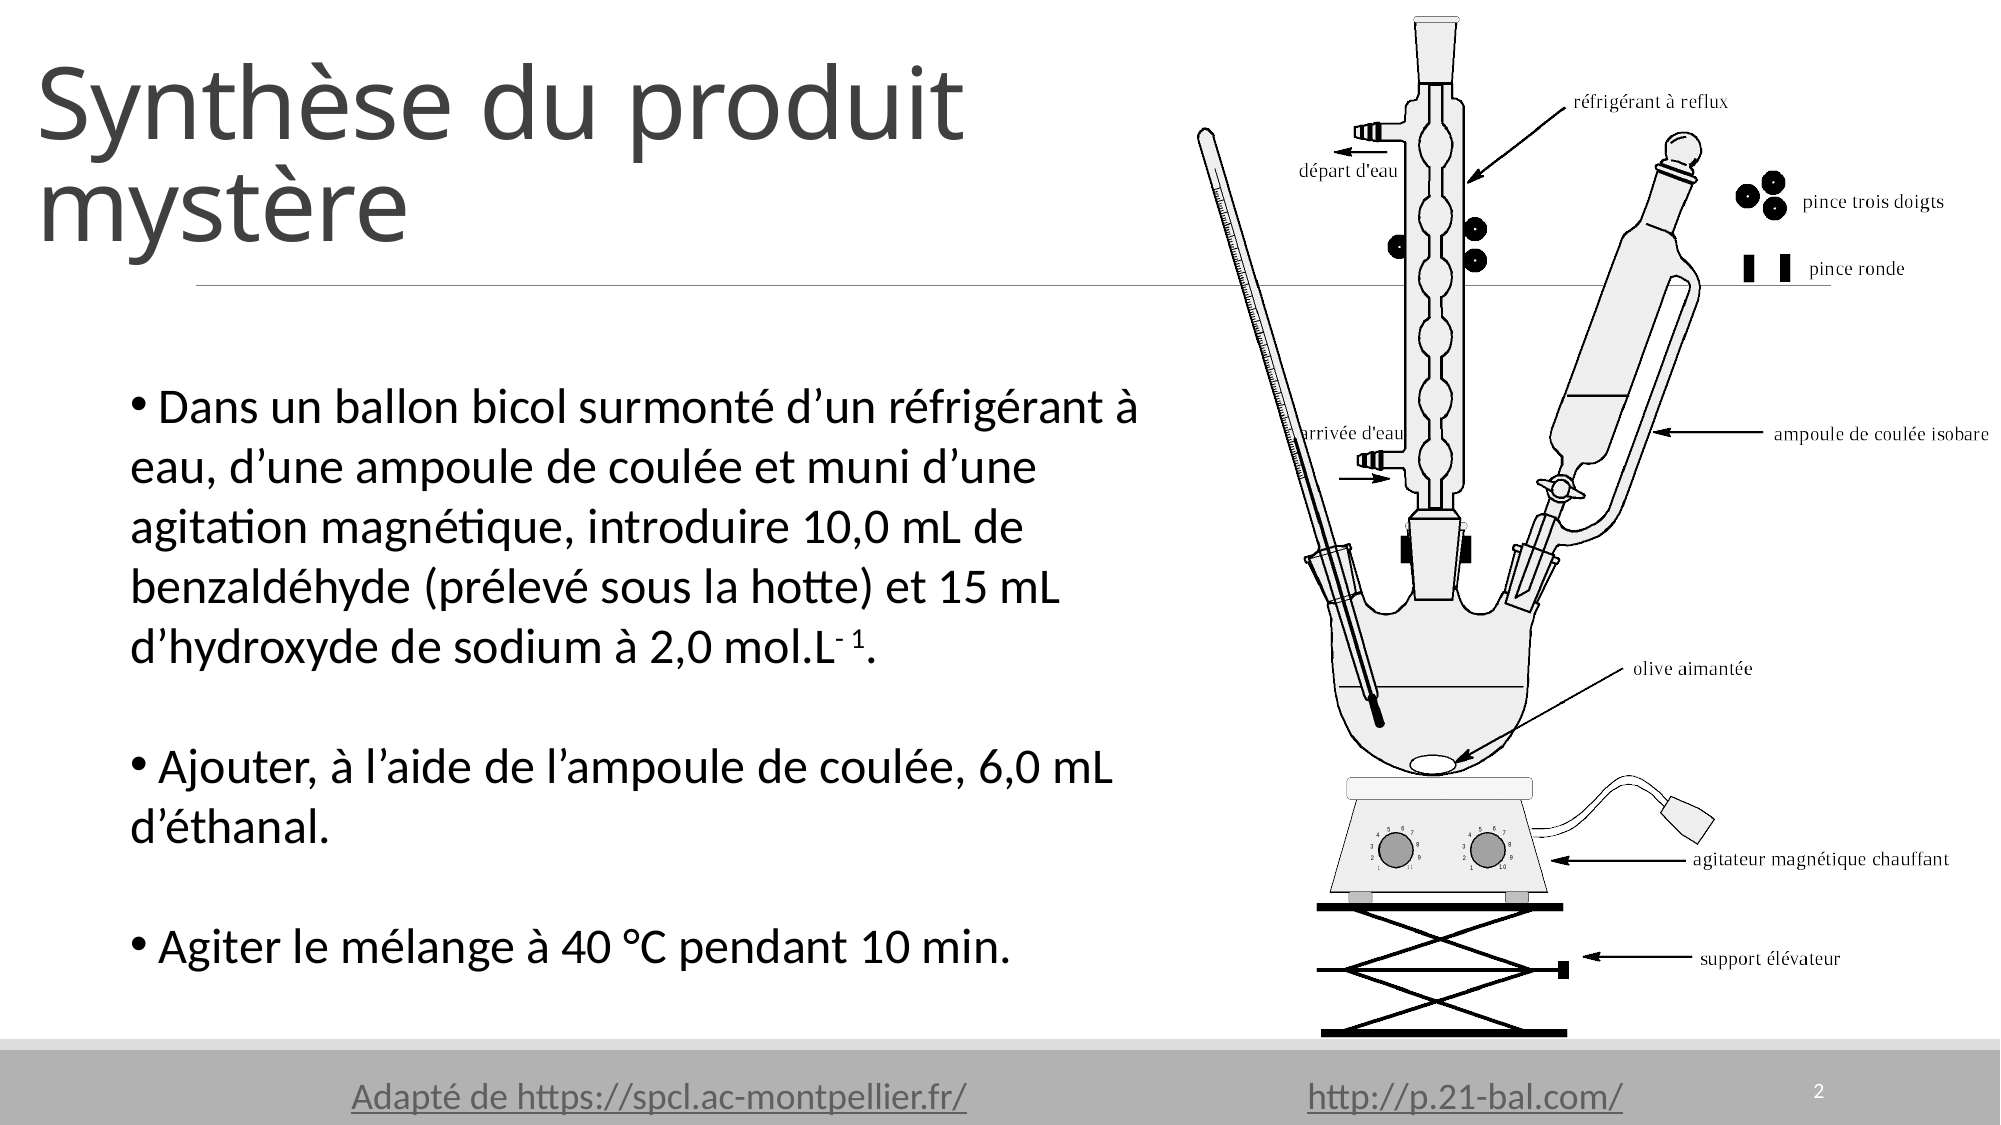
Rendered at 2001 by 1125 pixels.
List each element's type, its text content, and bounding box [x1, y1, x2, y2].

picture [1196, 14, 1991, 1047]
text_box Adapté de https://spcl.ac-montpellier.fr/ [336, 1064, 983, 1125]
slide_number 2 [1624, 1059, 1840, 1120]
text_box Dans un ballon bicol surmonté d’un réfrigérant à eau, d’une ampoule de coulée et muni d’une agitation magnétique, introduire 10,0 mL de benzaldéhyde (prélevé sous la hotte) et 15 mL d’hydroxyde de sodium à 2,0 mol.L- 1. Ajouter, à l’aide de l’ampoule de coulée, 6,0 mL d’éthanal. Agiter le mélange à 40 °C pendant 10 min. [115, 366, 1193, 981]
text_box http://p.21-bal.com/ [1292, 1064, 1639, 1125]
title Synthèse du produit mystère [21, 31, 1193, 270]
